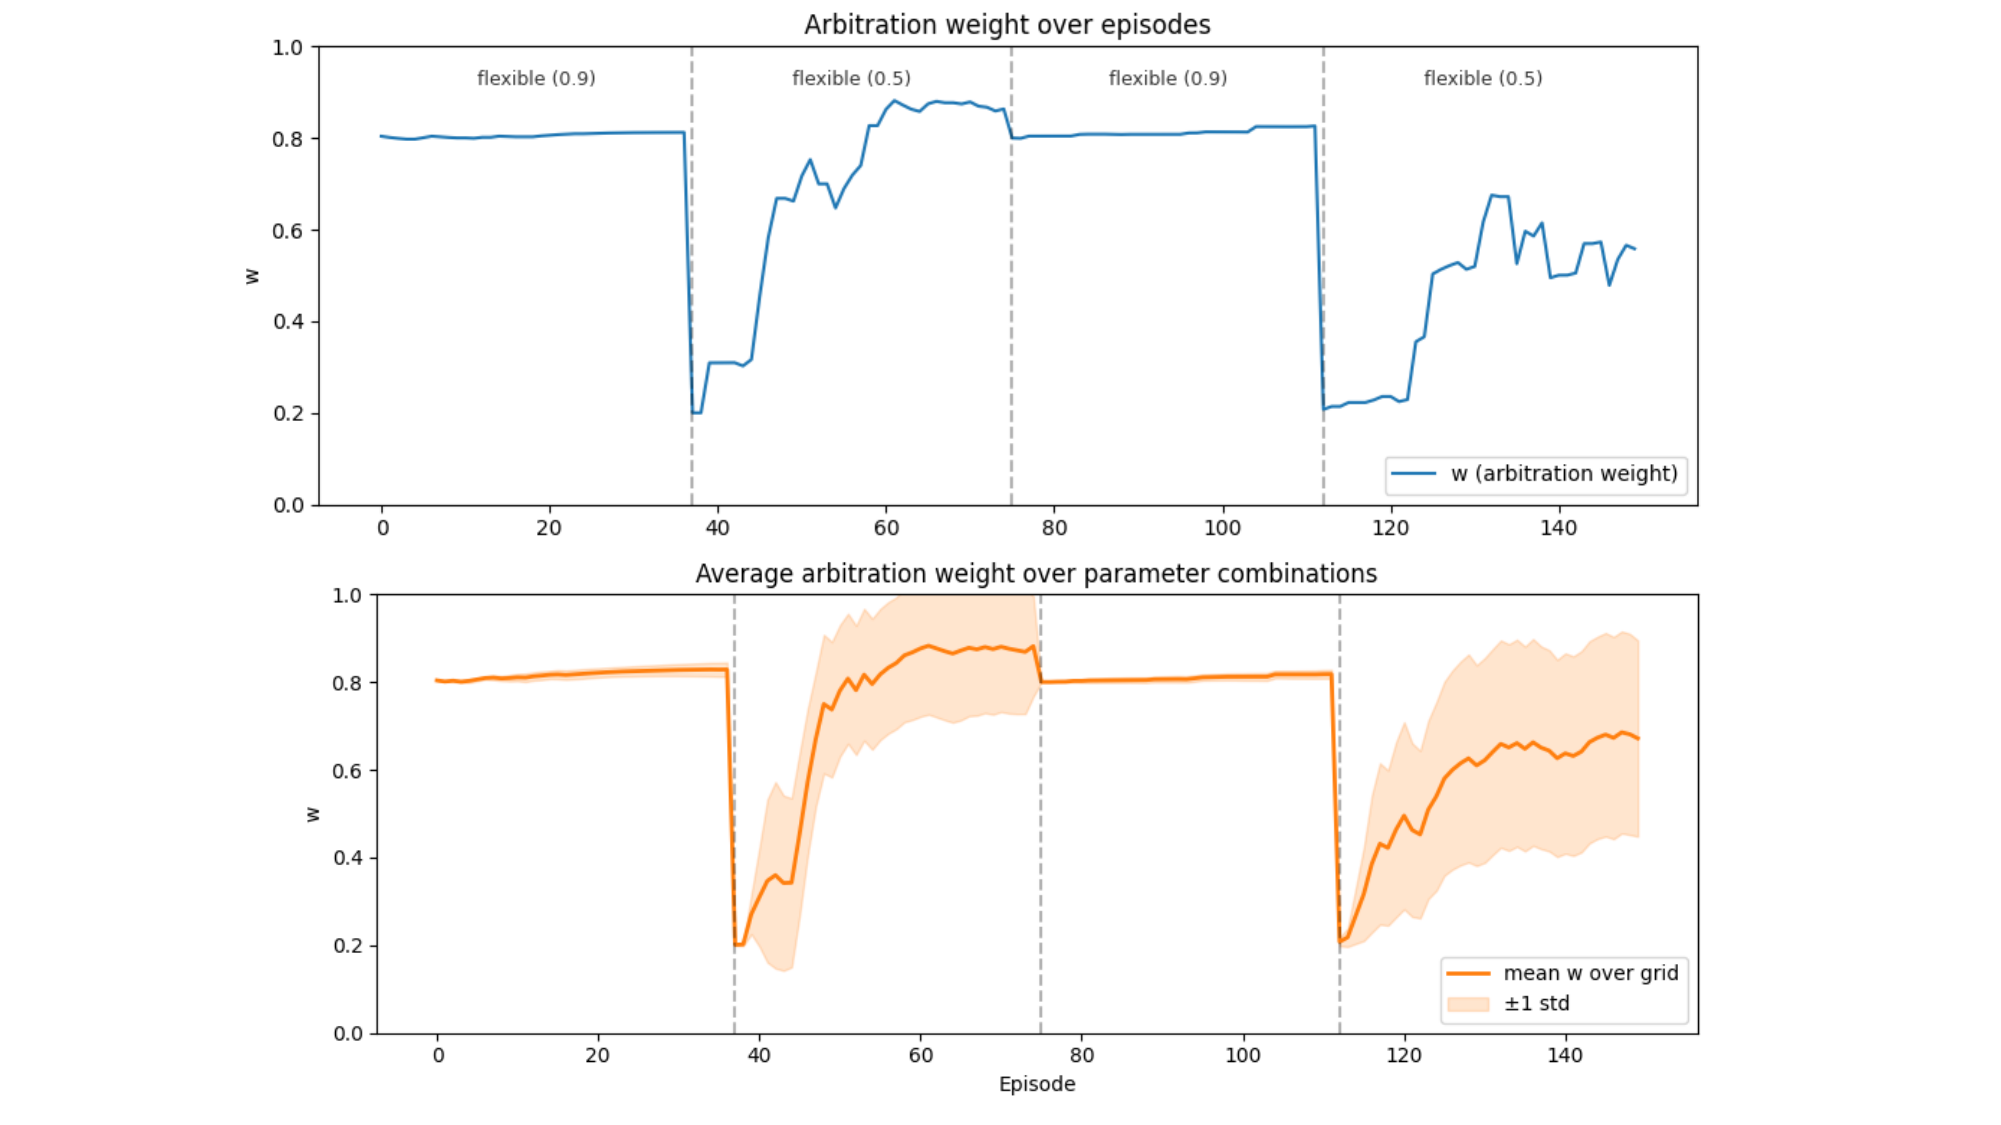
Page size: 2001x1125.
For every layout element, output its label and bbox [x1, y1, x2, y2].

picture [226, 0, 1712, 1111]
